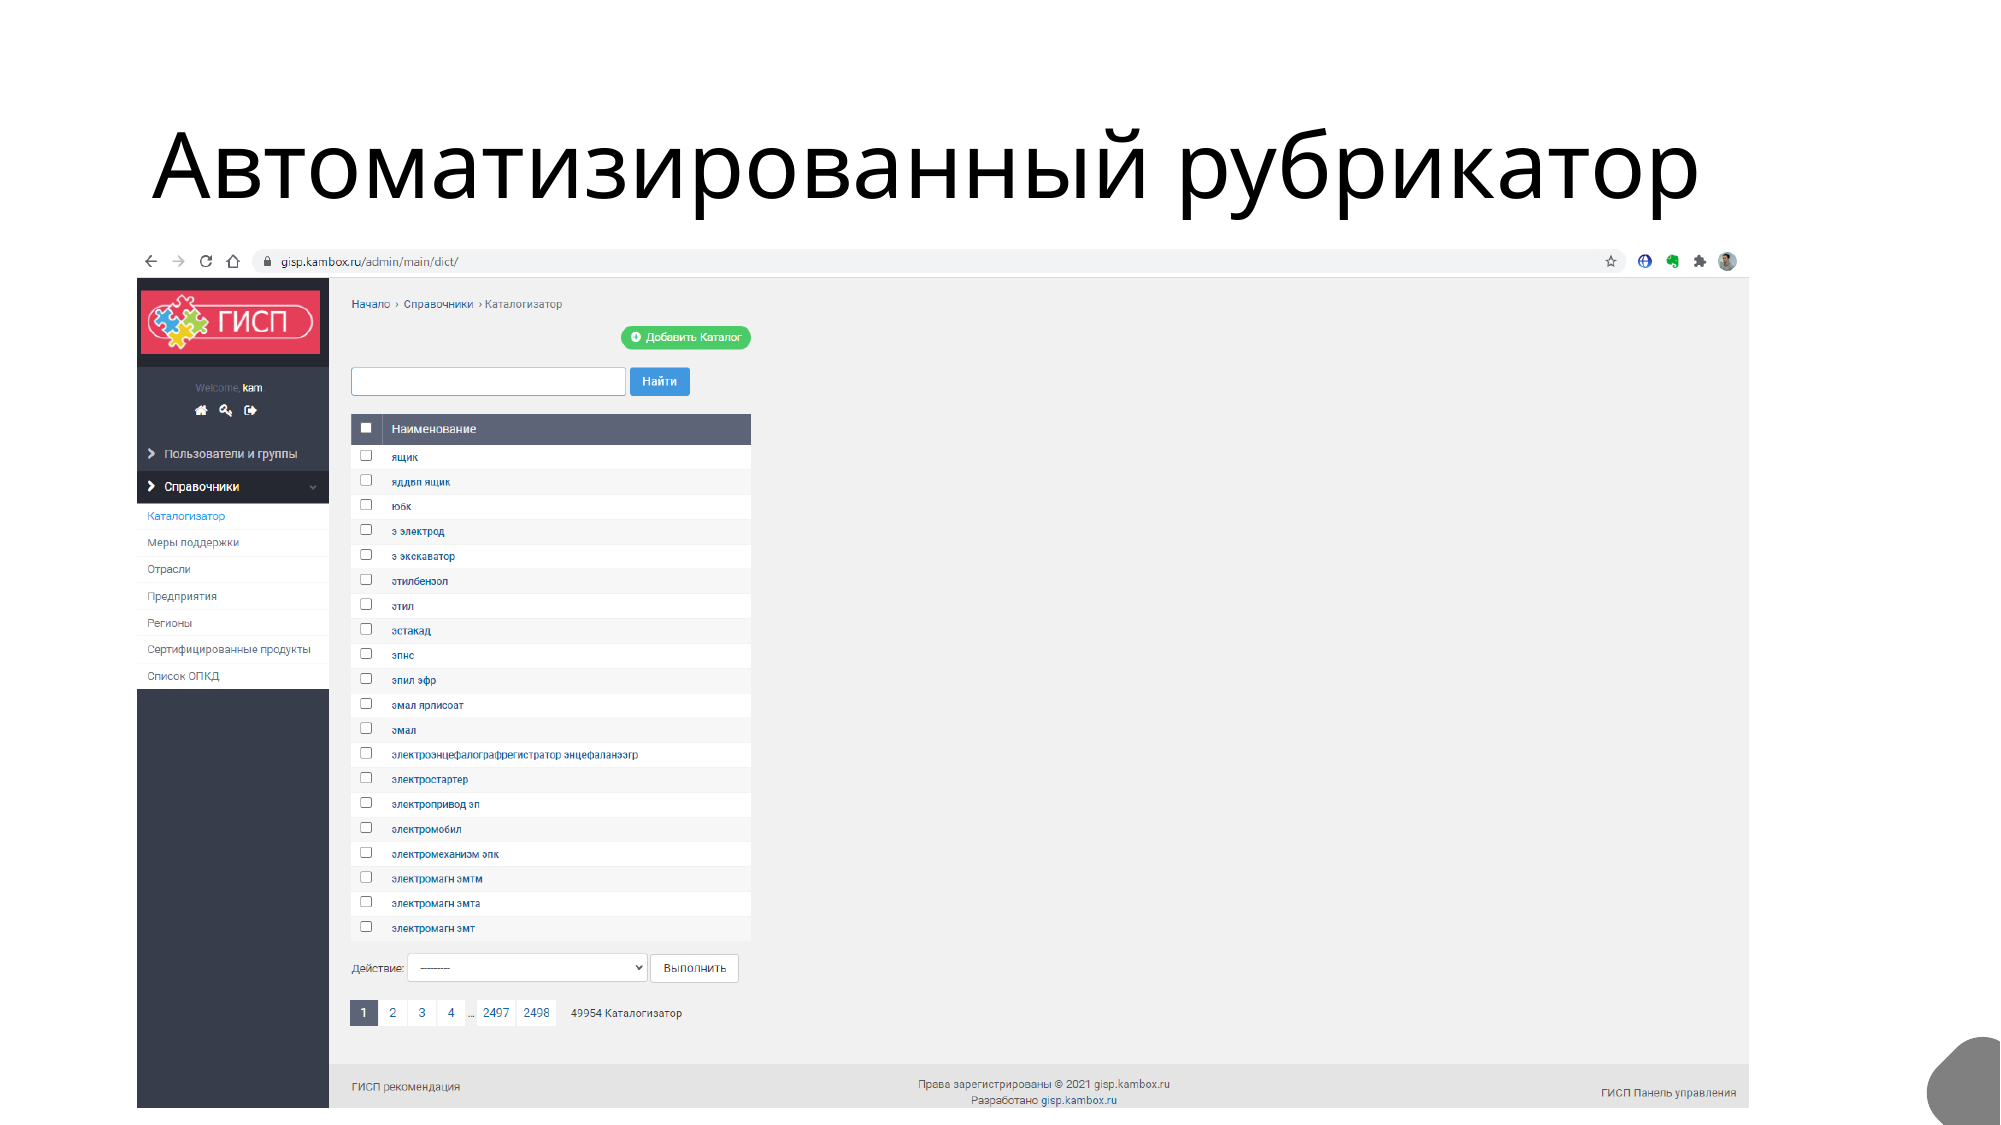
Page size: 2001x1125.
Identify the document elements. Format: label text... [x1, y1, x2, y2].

text_box [1935, 1118, 2000, 1125]
text_box 9 [1886, 1063, 2000, 1118]
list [137, 249, 1749, 1108]
text_box [1939, 1035, 2000, 1063]
title Автоматизированный рубрикатор [137, 59, 1863, 278]
